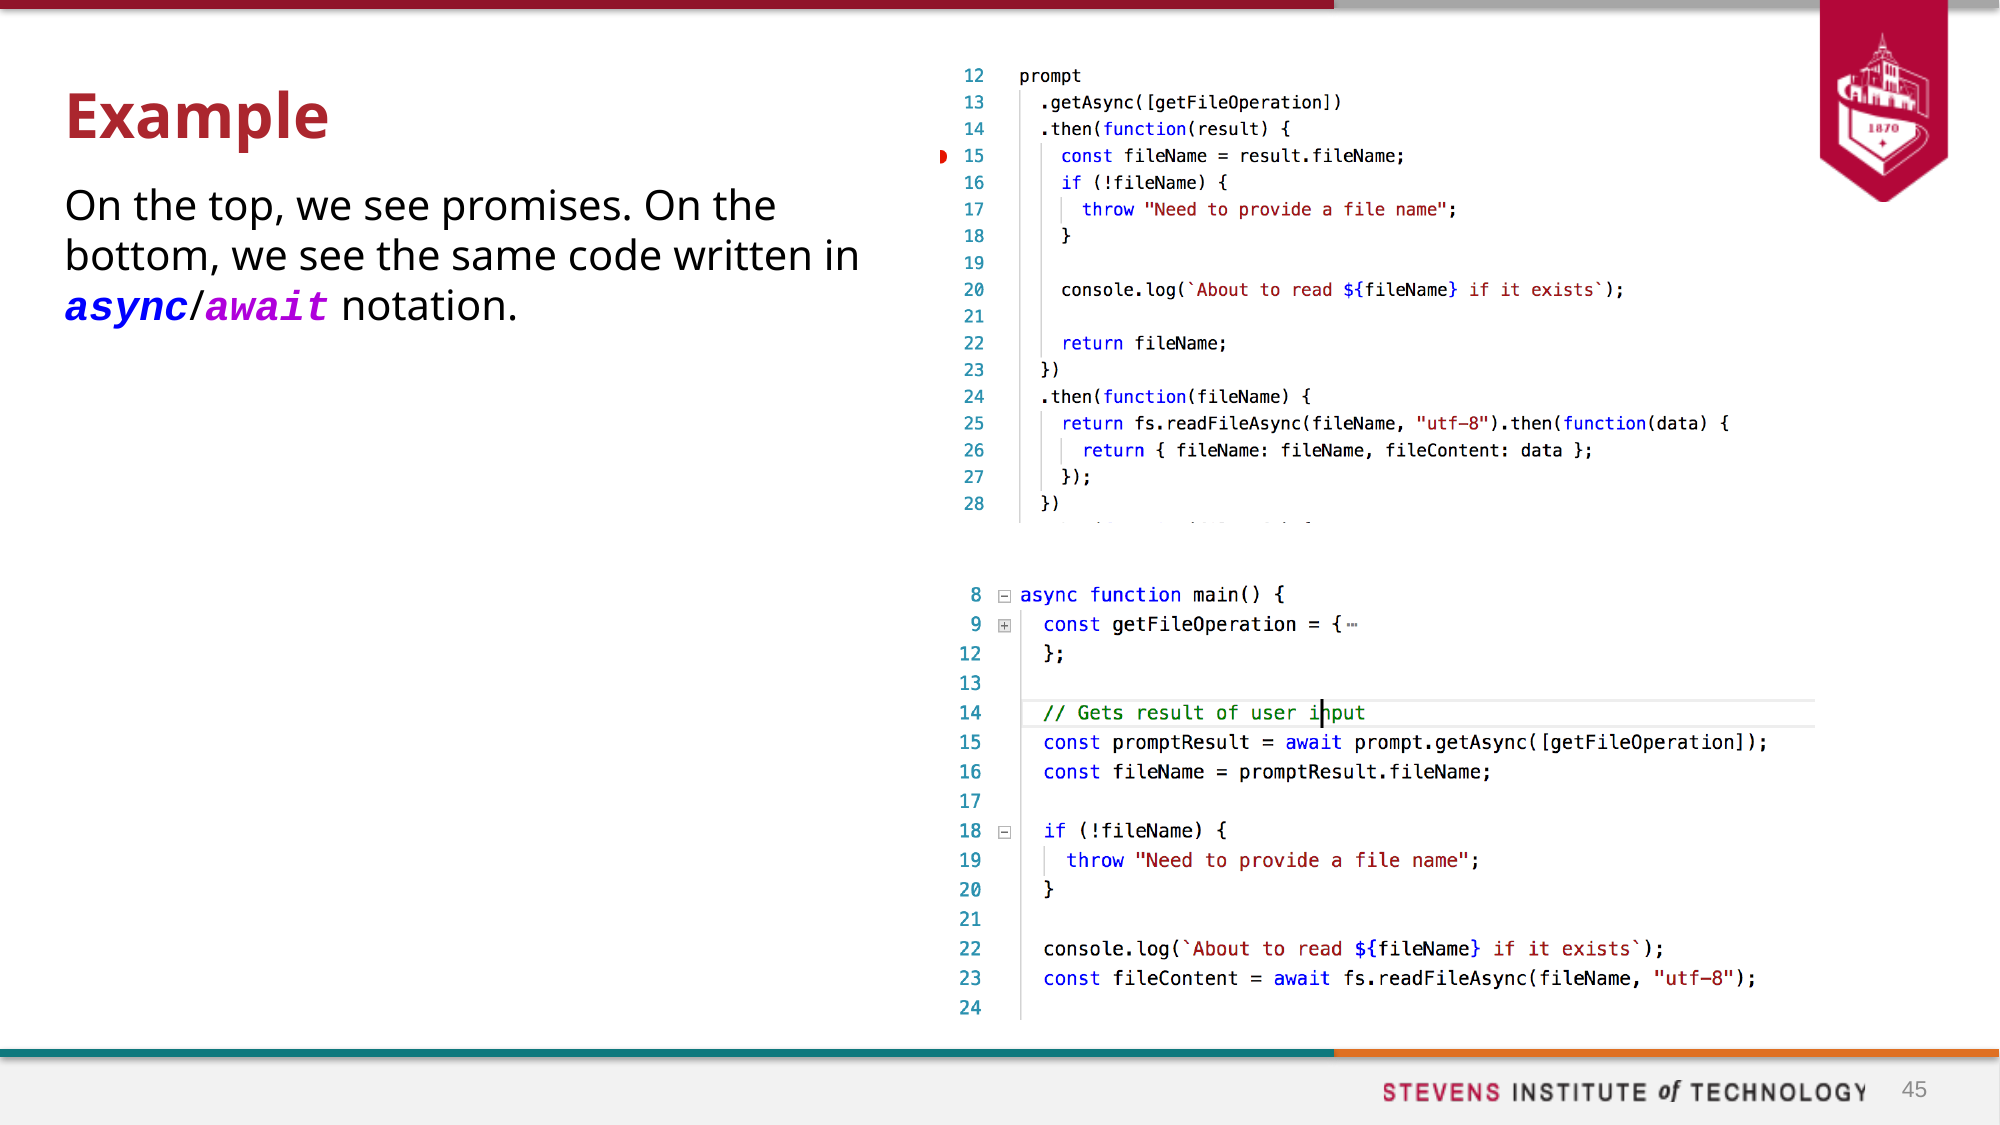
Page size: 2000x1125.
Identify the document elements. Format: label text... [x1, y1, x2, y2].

picture [940, 68, 1748, 523]
slide_number 45 [1862, 1057, 1967, 1118]
list On the top, we see promises. On the bottom, we see the same code written in async/await notation. [49, 171, 899, 954]
picture [948, 575, 1815, 1020]
title Example [49, 68, 938, 157]
